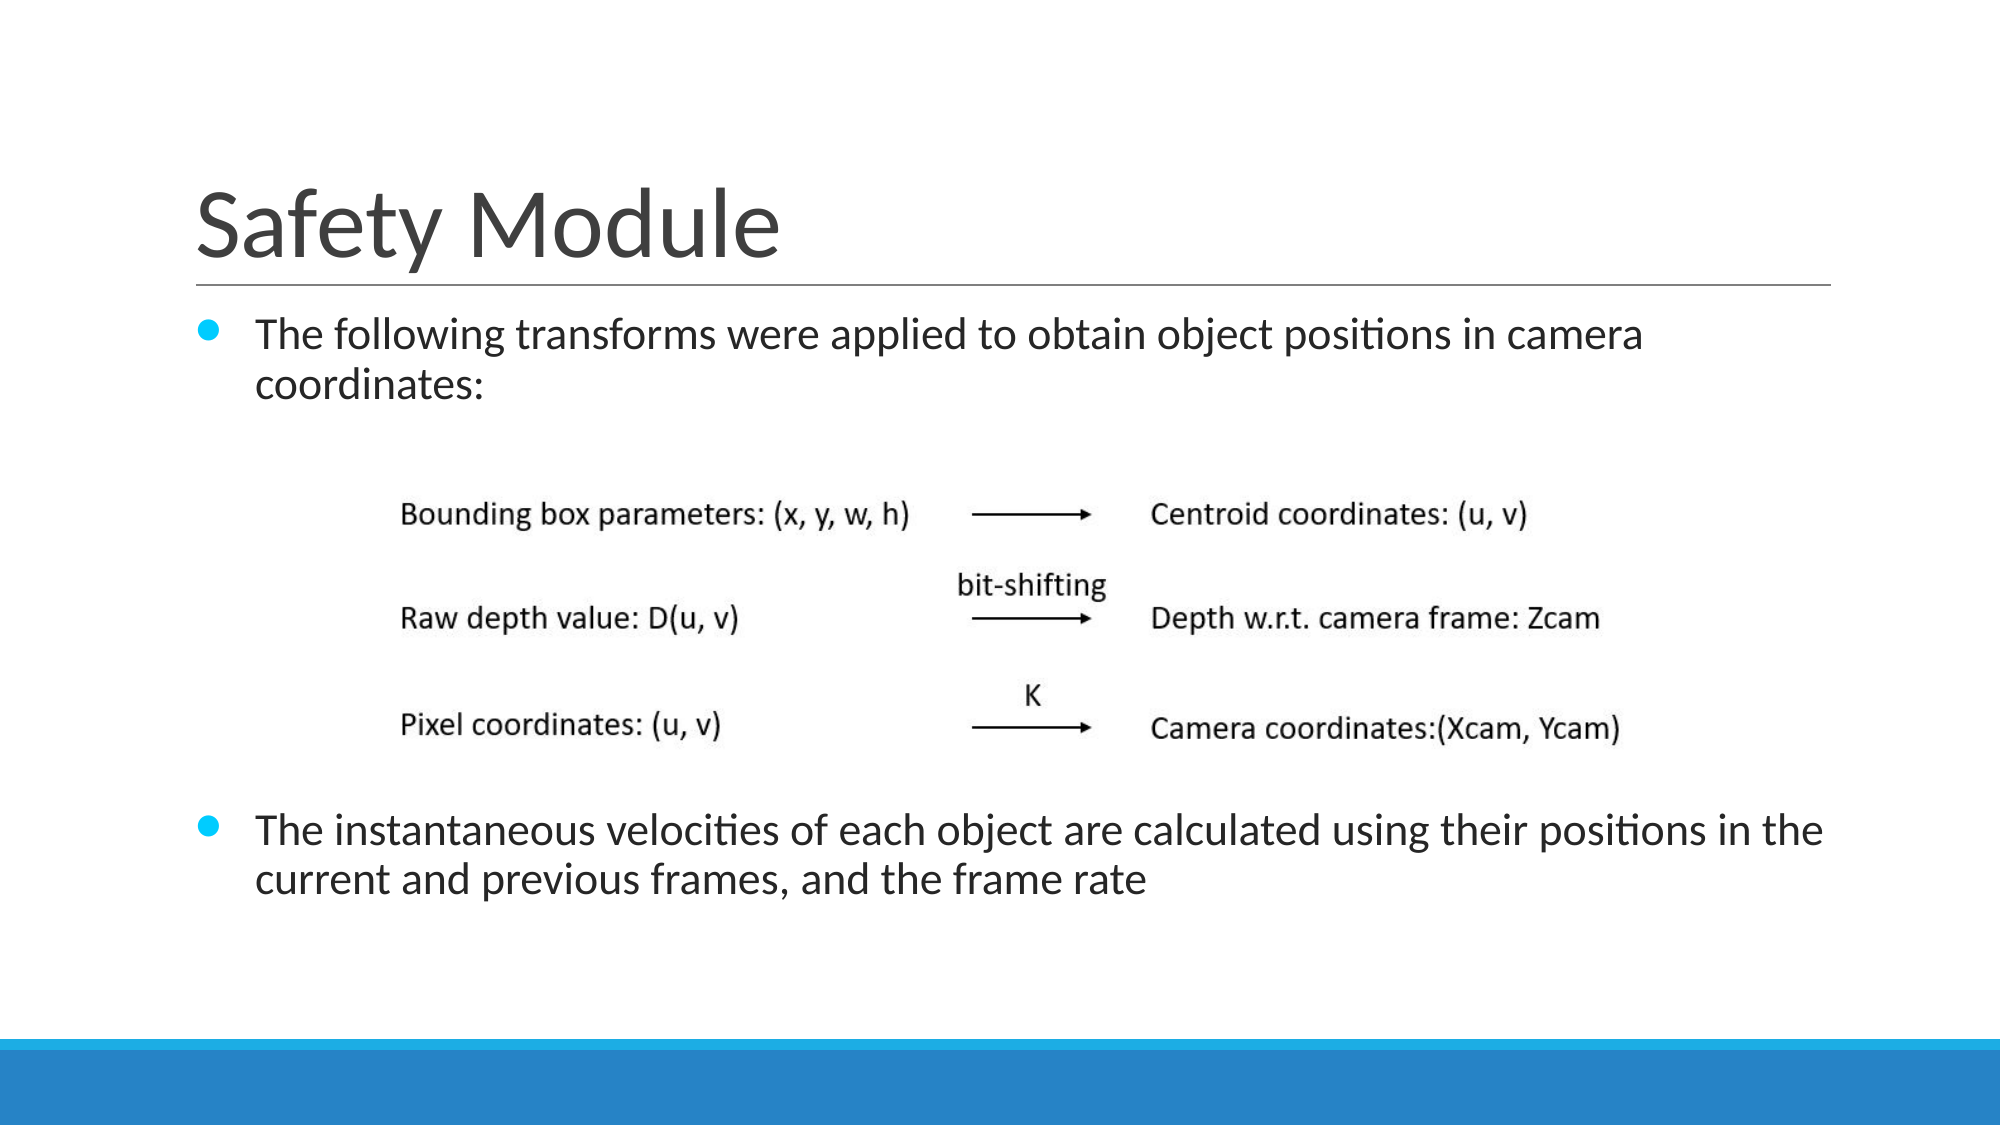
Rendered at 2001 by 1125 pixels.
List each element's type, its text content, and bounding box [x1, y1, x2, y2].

list The following transforms were applied to obtain object positions in camera coordinates: The instantaneous velocities of each object are calculated using their positions in the current and previous frames, and the frame rate [180, 302, 1830, 963]
picture [360, 455, 1650, 810]
title Safety Module [180, 47, 1830, 285]
